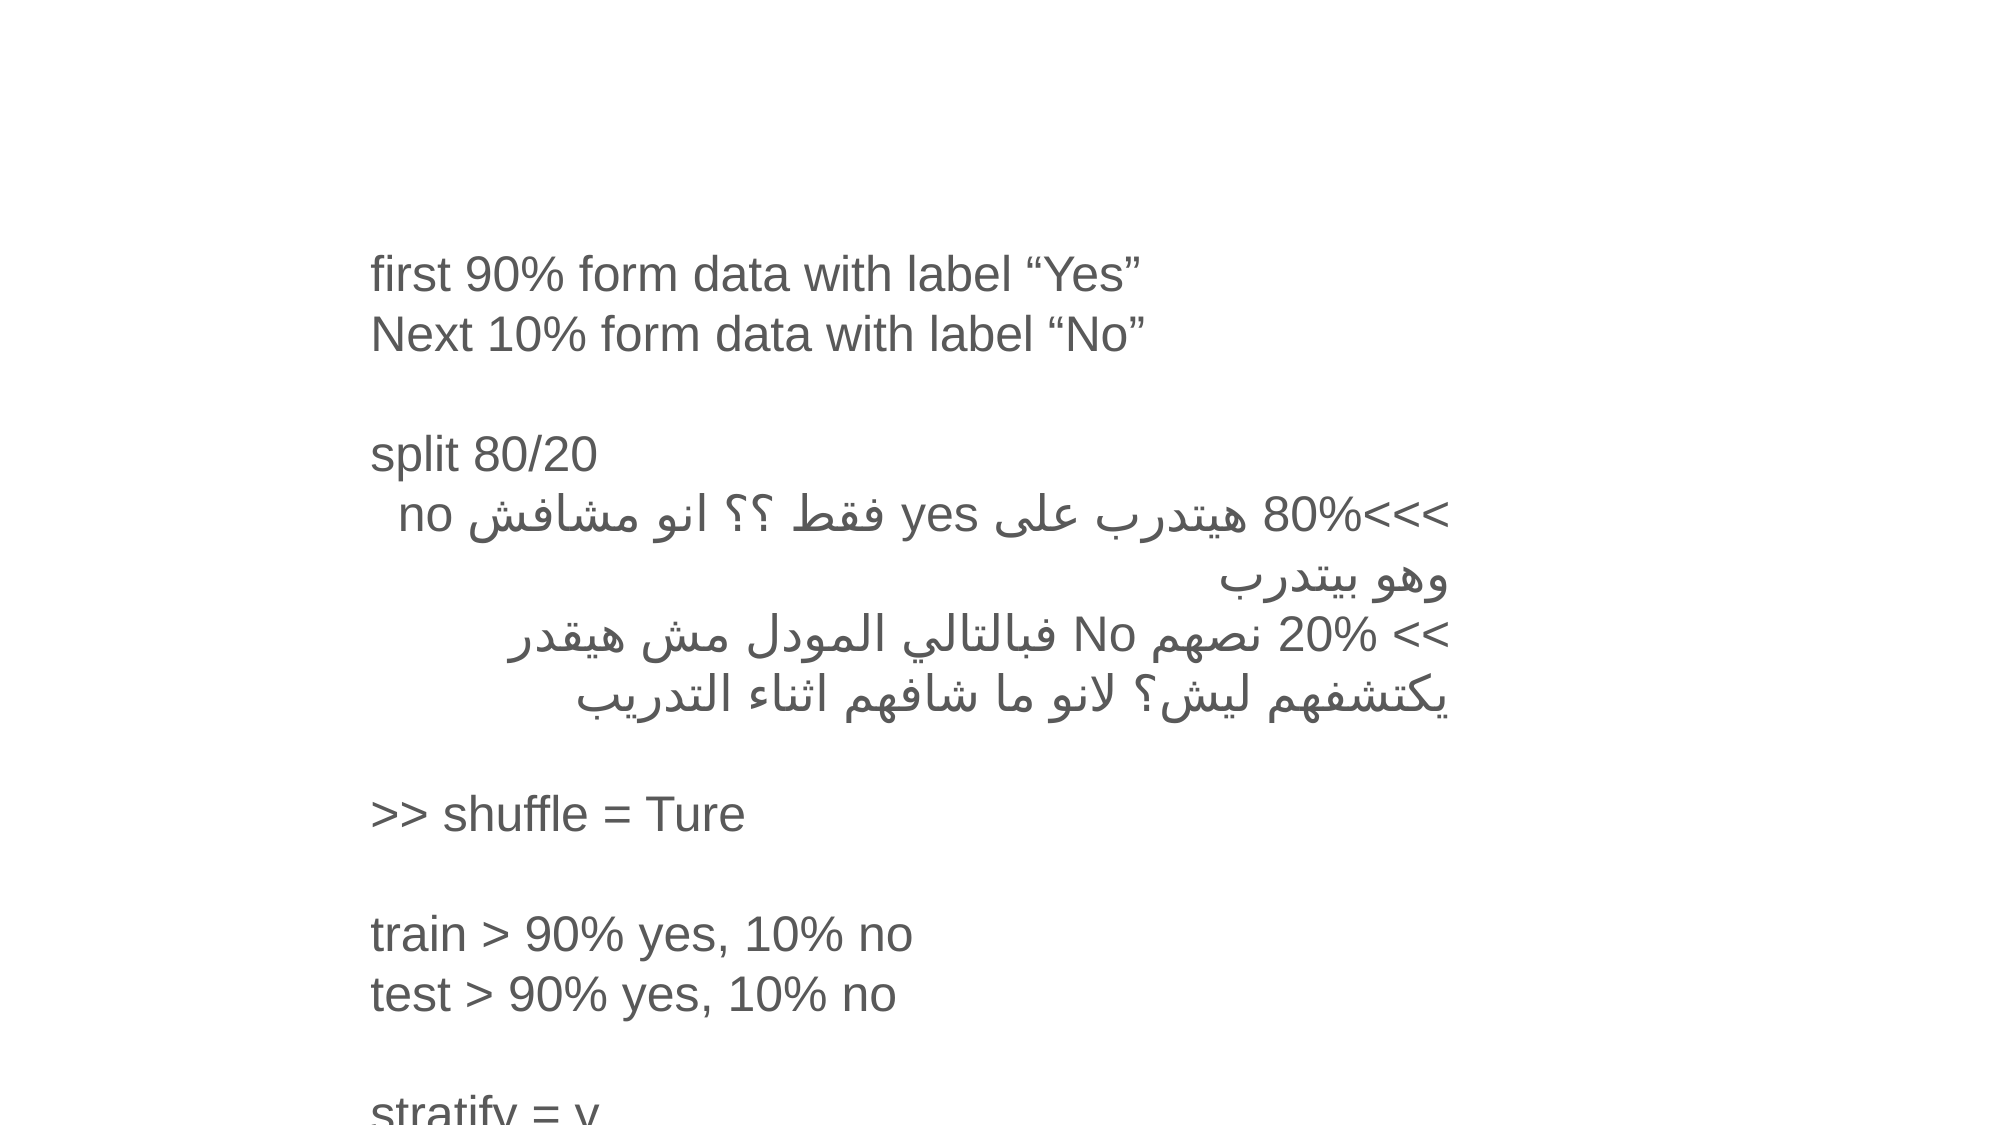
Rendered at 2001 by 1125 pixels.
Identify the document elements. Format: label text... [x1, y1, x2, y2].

text_box first 90% form data with label “Yes” Next 10% form data with label “No” split 80/20 >>>80% هيتدرب على yes فقط ؟؟ انو مشافش no وهو بيتدرب >> 20% نصهم No فبالتالي المودل مش هيقدر يكتشفهم ليش؟ لانو ما شافهم اثناء التدريب >> shuffle = Ture train > 90% yes, 10% no test > 90% yes, 10% no stratify = y [355, 225, 1466, 1028]
